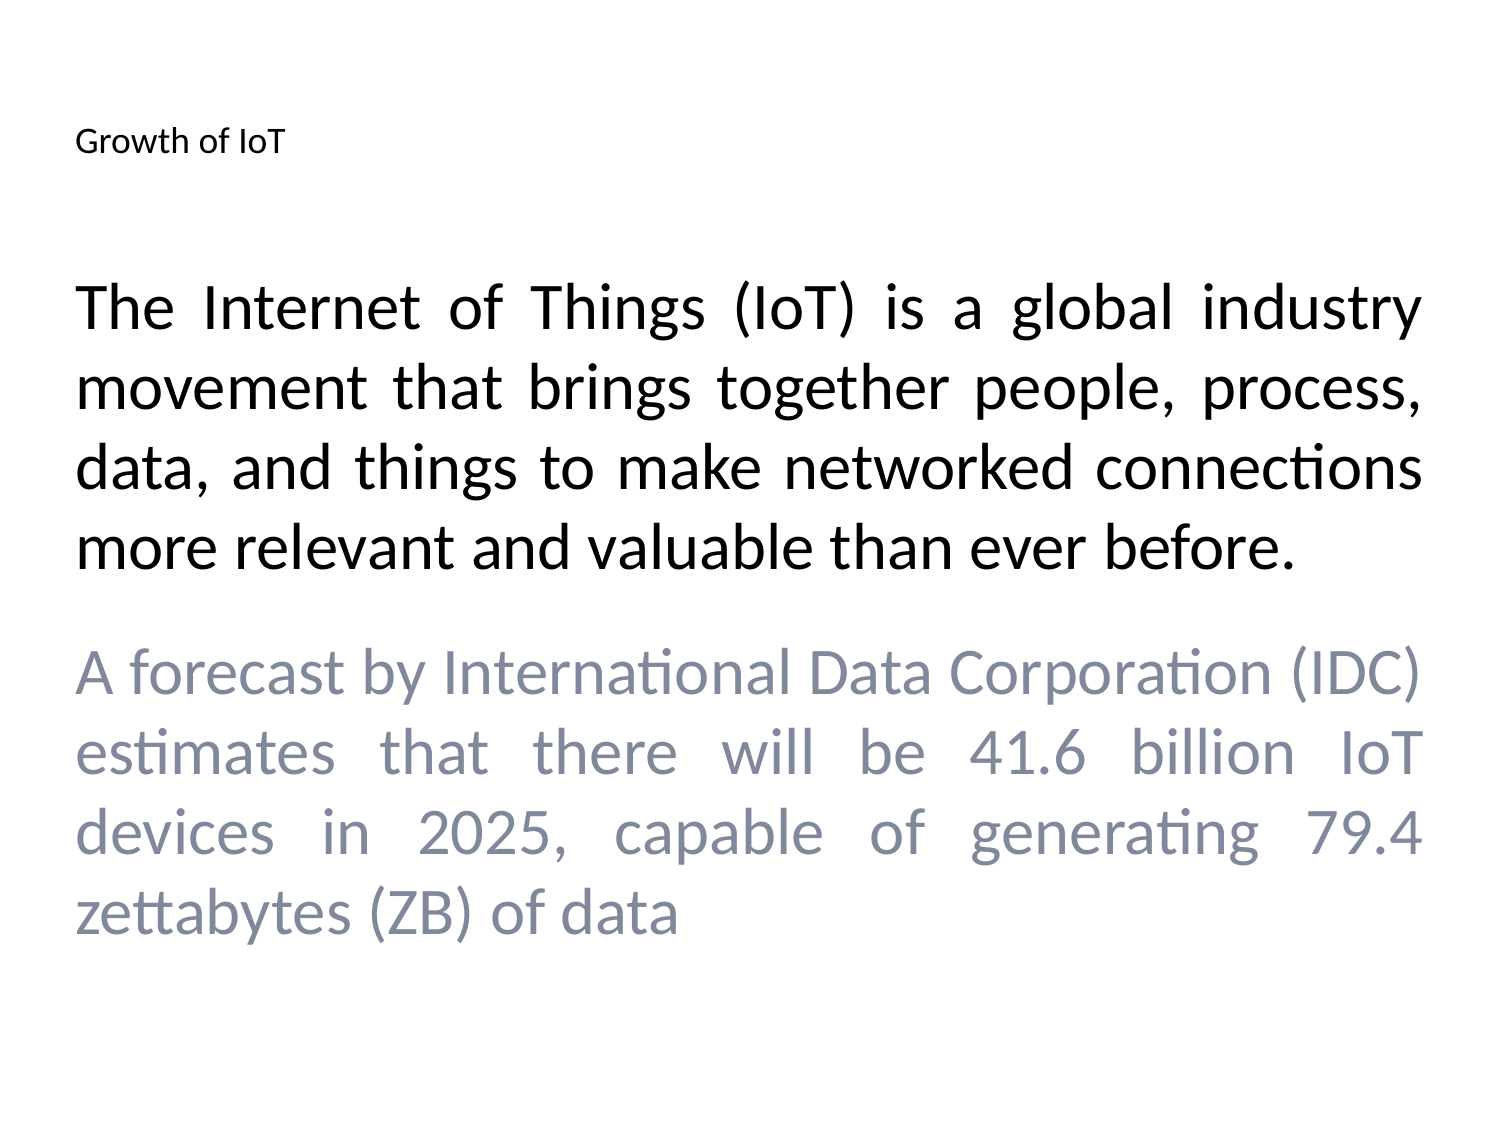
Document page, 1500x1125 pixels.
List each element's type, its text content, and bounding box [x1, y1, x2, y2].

title Growth of IoT [75, 45, 1425, 233]
list The Internet of Things (IoT) is a global industry movement that brings together people, process, data, and things to make networked connections more relevant and valuable than ever before. A forecast by International Data Corporation (IDC) estimates that there will be 41.6 billion IoT devices in 2025, capable of generating 79.4 zettabytes (ZB) of data [75, 262, 1425, 1005]
